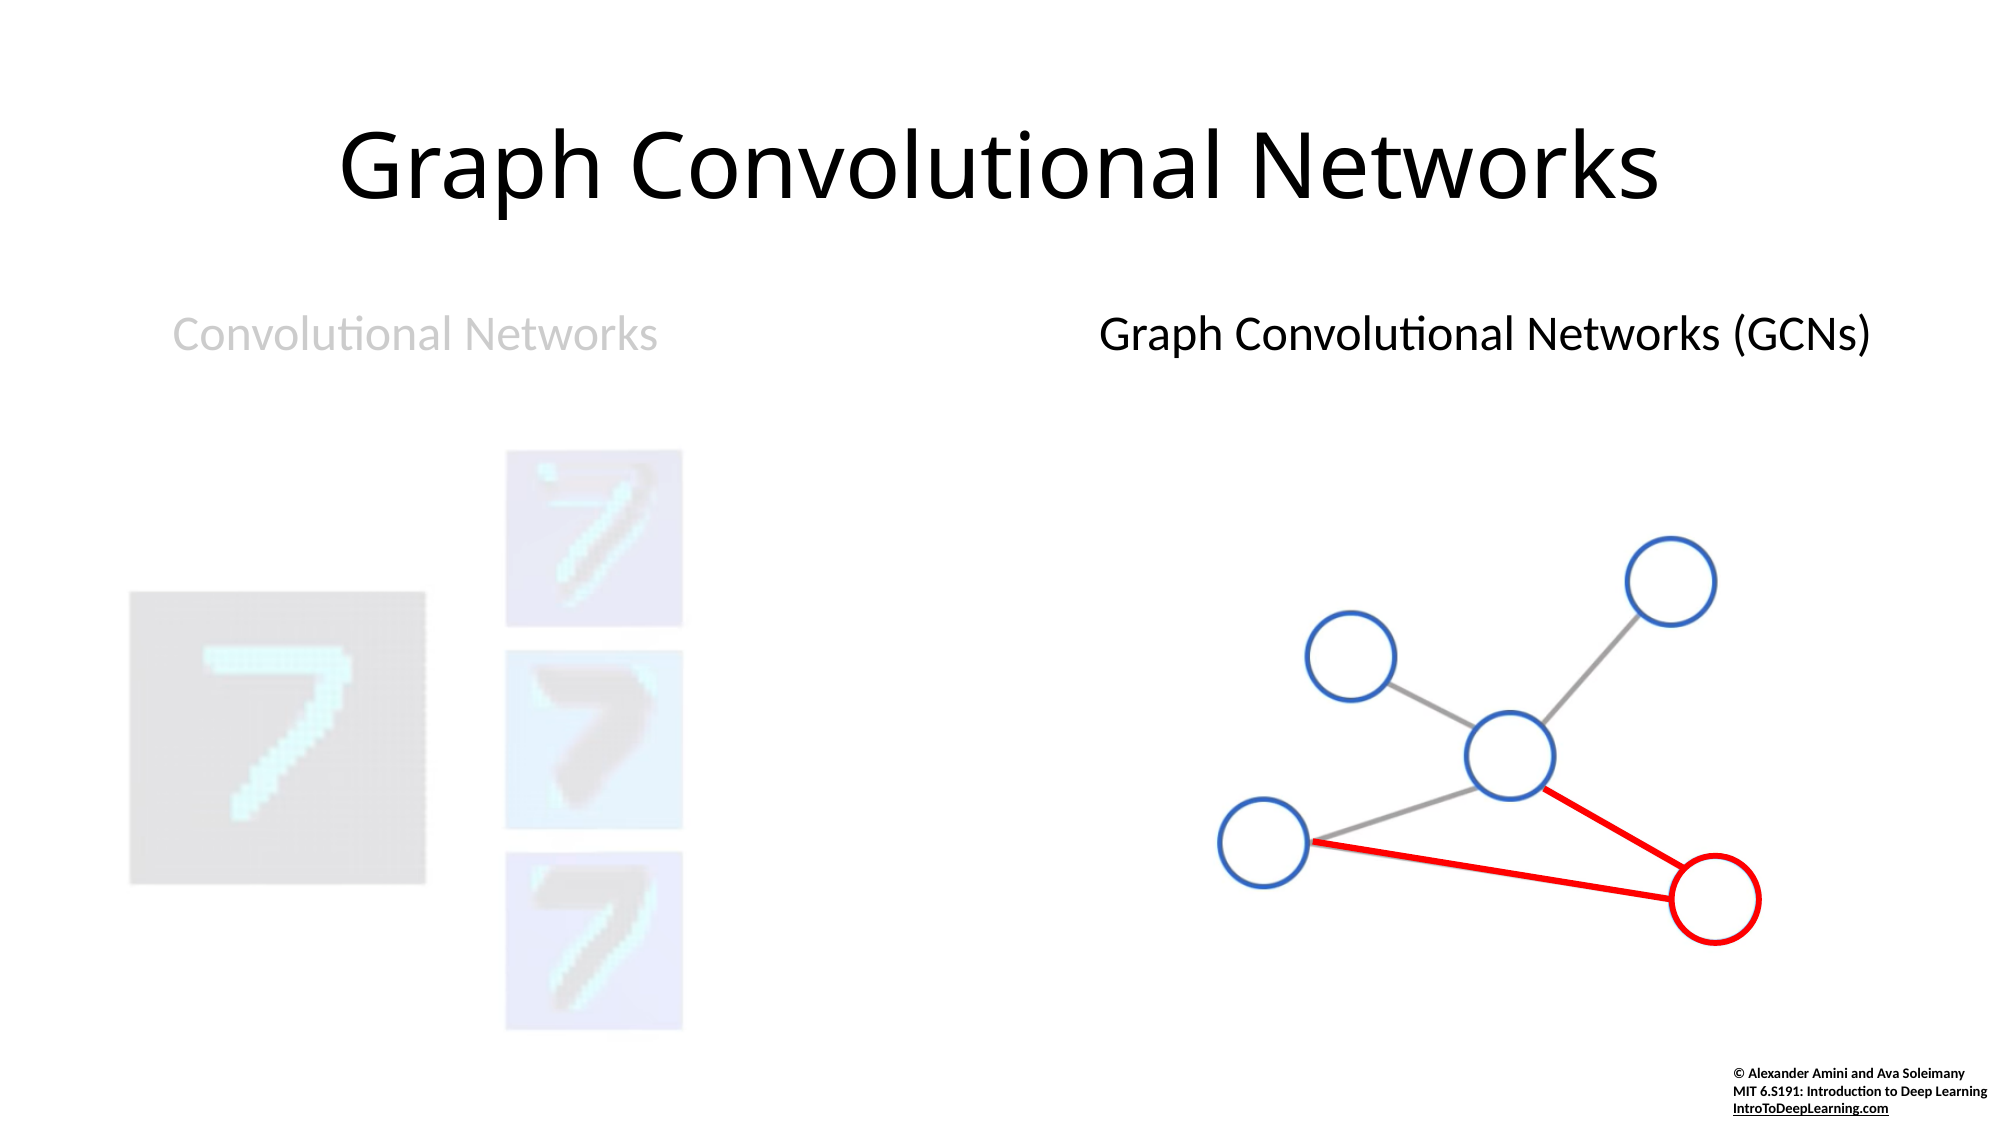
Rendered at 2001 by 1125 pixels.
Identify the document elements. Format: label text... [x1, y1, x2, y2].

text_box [1543, 788, 1685, 869]
picture [1206, 523, 1790, 967]
text_box Graph Convolutional Networks (GCNs) [971, 299, 2000, 384]
list Convolutional Networks [137, 299, 694, 384]
picture [99, 432, 732, 1052]
title Graph Convolutional Networks [137, 59, 1863, 278]
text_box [1312, 841, 1672, 900]
